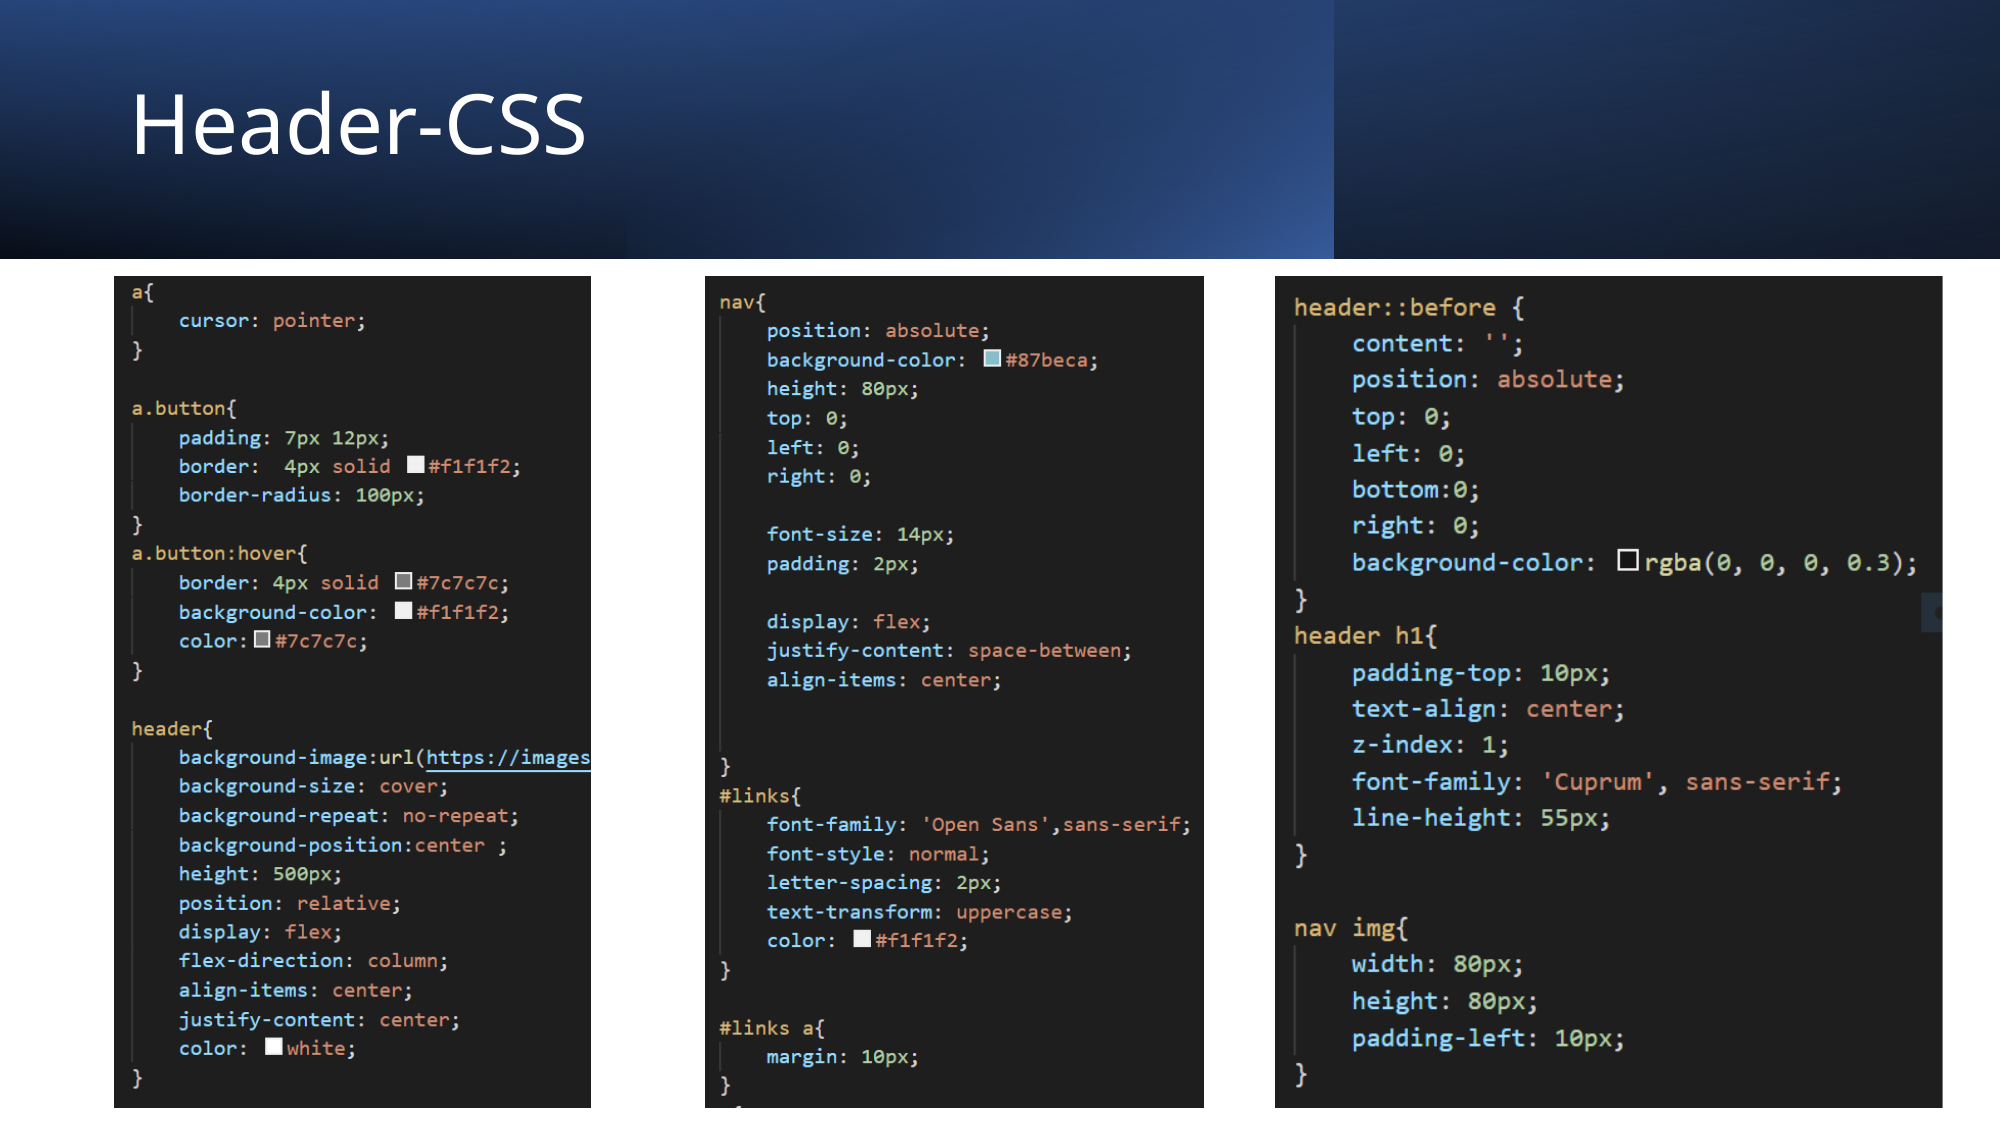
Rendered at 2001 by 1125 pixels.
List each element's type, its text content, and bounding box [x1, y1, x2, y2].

title Header-CSS [114, 47, 1292, 208]
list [705, 276, 1204, 1108]
picture [114, 276, 591, 1108]
text_box [0, 260, 2000, 1125]
text_box [0, 0, 626, 259]
picture [1275, 276, 1944, 1108]
text_box [626, 0, 1334, 259]
text_box [1334, 0, 2000, 259]
